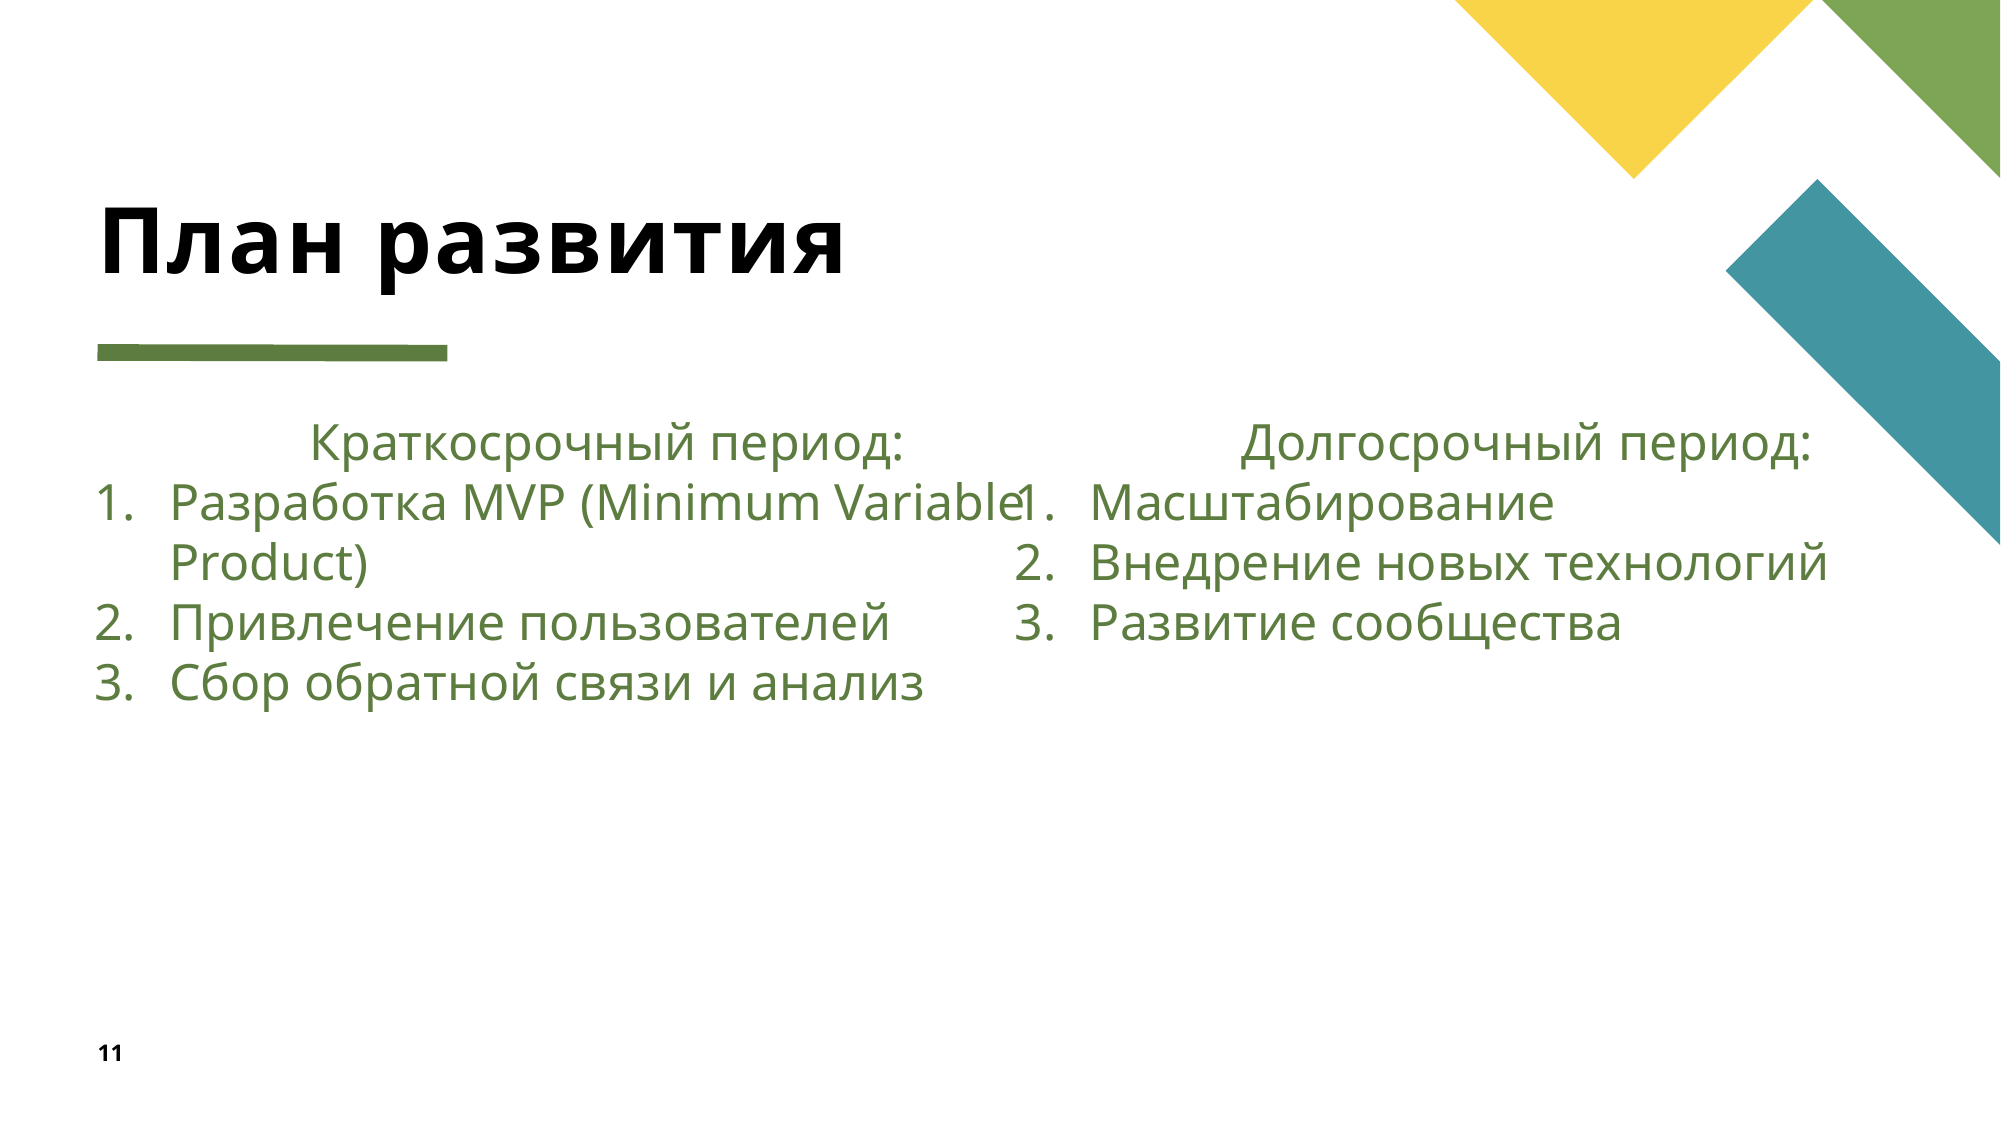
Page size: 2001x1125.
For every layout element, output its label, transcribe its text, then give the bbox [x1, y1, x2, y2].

text_box Долгосрочный период: Масштабирование Внедрение новых технологий Развитие сообщества [999, 402, 2000, 658]
slide_number 11 [97, 1038, 184, 1080]
title План развития [97, 32, 1898, 291]
text_box Краткосрочный период: Разработка MVP (Minimum Variable Product) Привлечение пользователей Сбор обратной связи и анализ [79, 403, 1135, 719]
